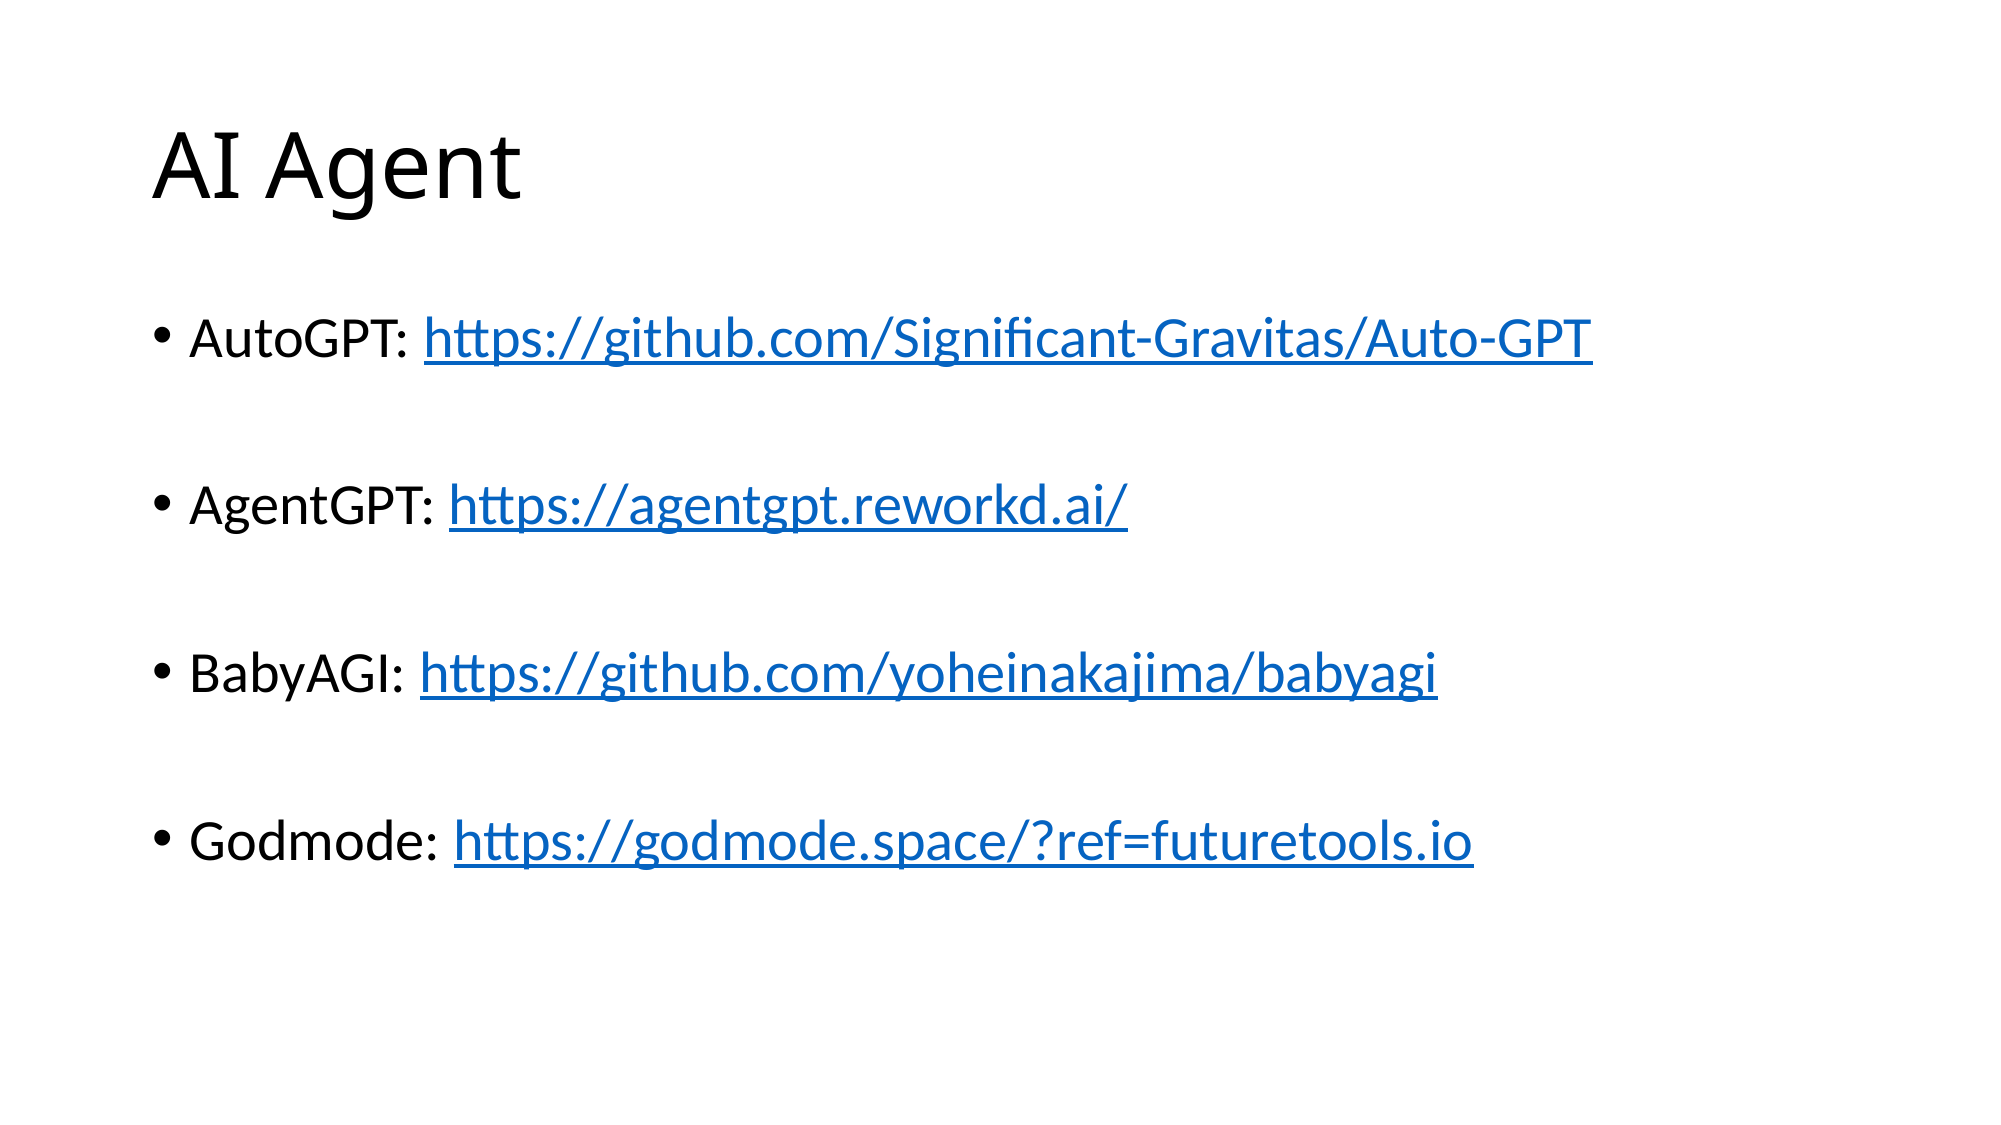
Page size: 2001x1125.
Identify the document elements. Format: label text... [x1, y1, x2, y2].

title AI Agent [137, 59, 1863, 278]
list AutoGPT: https://github.com/Significant-Gravitas/Auto-GPT AgentGPT: https://agentgpt.reworkd.ai/ BabyAGI: https://github.com/yoheinakajima/babyagi Godmode: https://godmode.space/?ref=futuretools.io [137, 299, 1863, 1014]
